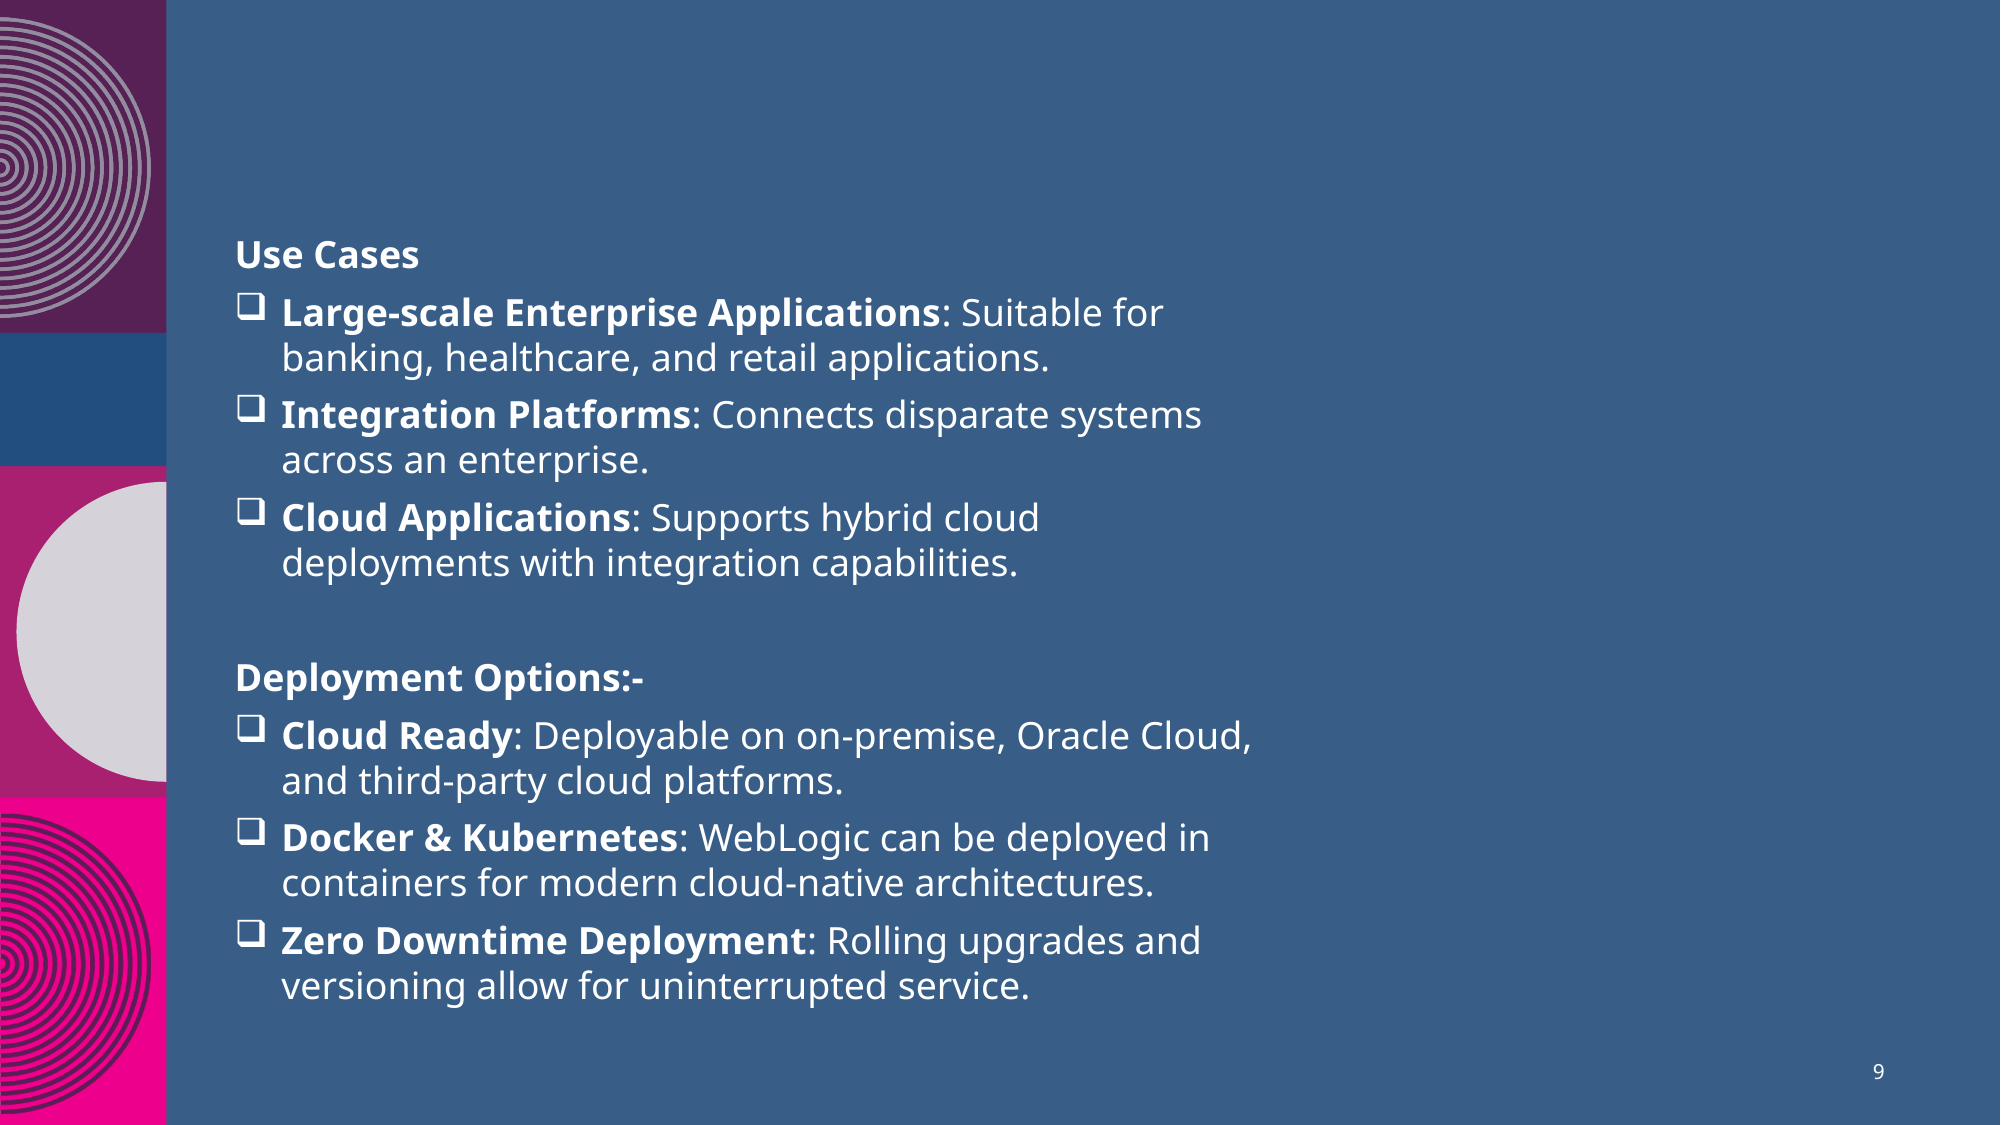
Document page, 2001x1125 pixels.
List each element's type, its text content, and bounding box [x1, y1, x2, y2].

list Use Cases Large-scale Enterprise Applications: Suitable for banking, healthcare, and retail applications. Integration Platforms: Connects disparate systems across an enterprise. Cloud Applications: Supports hybrid cloud deployments with integration capabilities. Deployment Options:- Cloud Ready: Deployable on on-premise, Oracle Cloud, and third-party cloud platforms. Docker & Kubernetes: WebLogic can be deployed in containers for modern cloud-native architectures. Zero Downtime Deployment: Rolling upgrades and versioning allow for uninterrupted service. [219, 223, 1272, 1043]
picture [1, 18, 151, 318]
slide_number 9 [1824, 1042, 1900, 1103]
picture [1, 814, 151, 1114]
